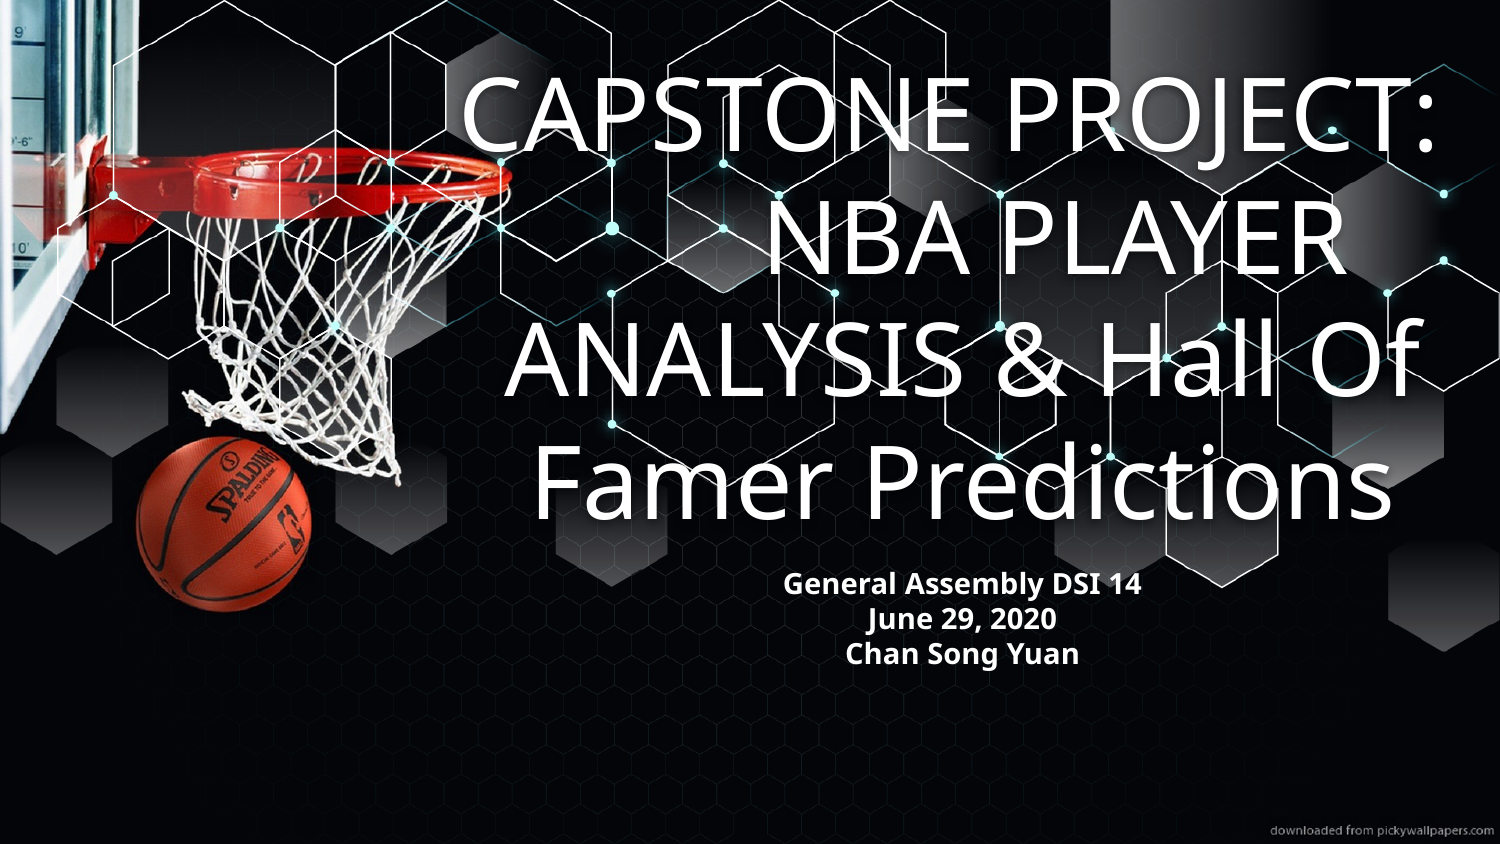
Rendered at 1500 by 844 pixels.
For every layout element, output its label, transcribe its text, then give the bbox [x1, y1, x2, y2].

picture [0, 0, 1500, 844]
subtitle General Assembly DSI 14 June 29, 2020 Chan Song Yuan [663, 549, 1262, 660]
title CAPSTONE PROJECT: NBA PLAYER ANALYSIS & Hall Of Famer Predictions [438, 444, 1487, 555]
